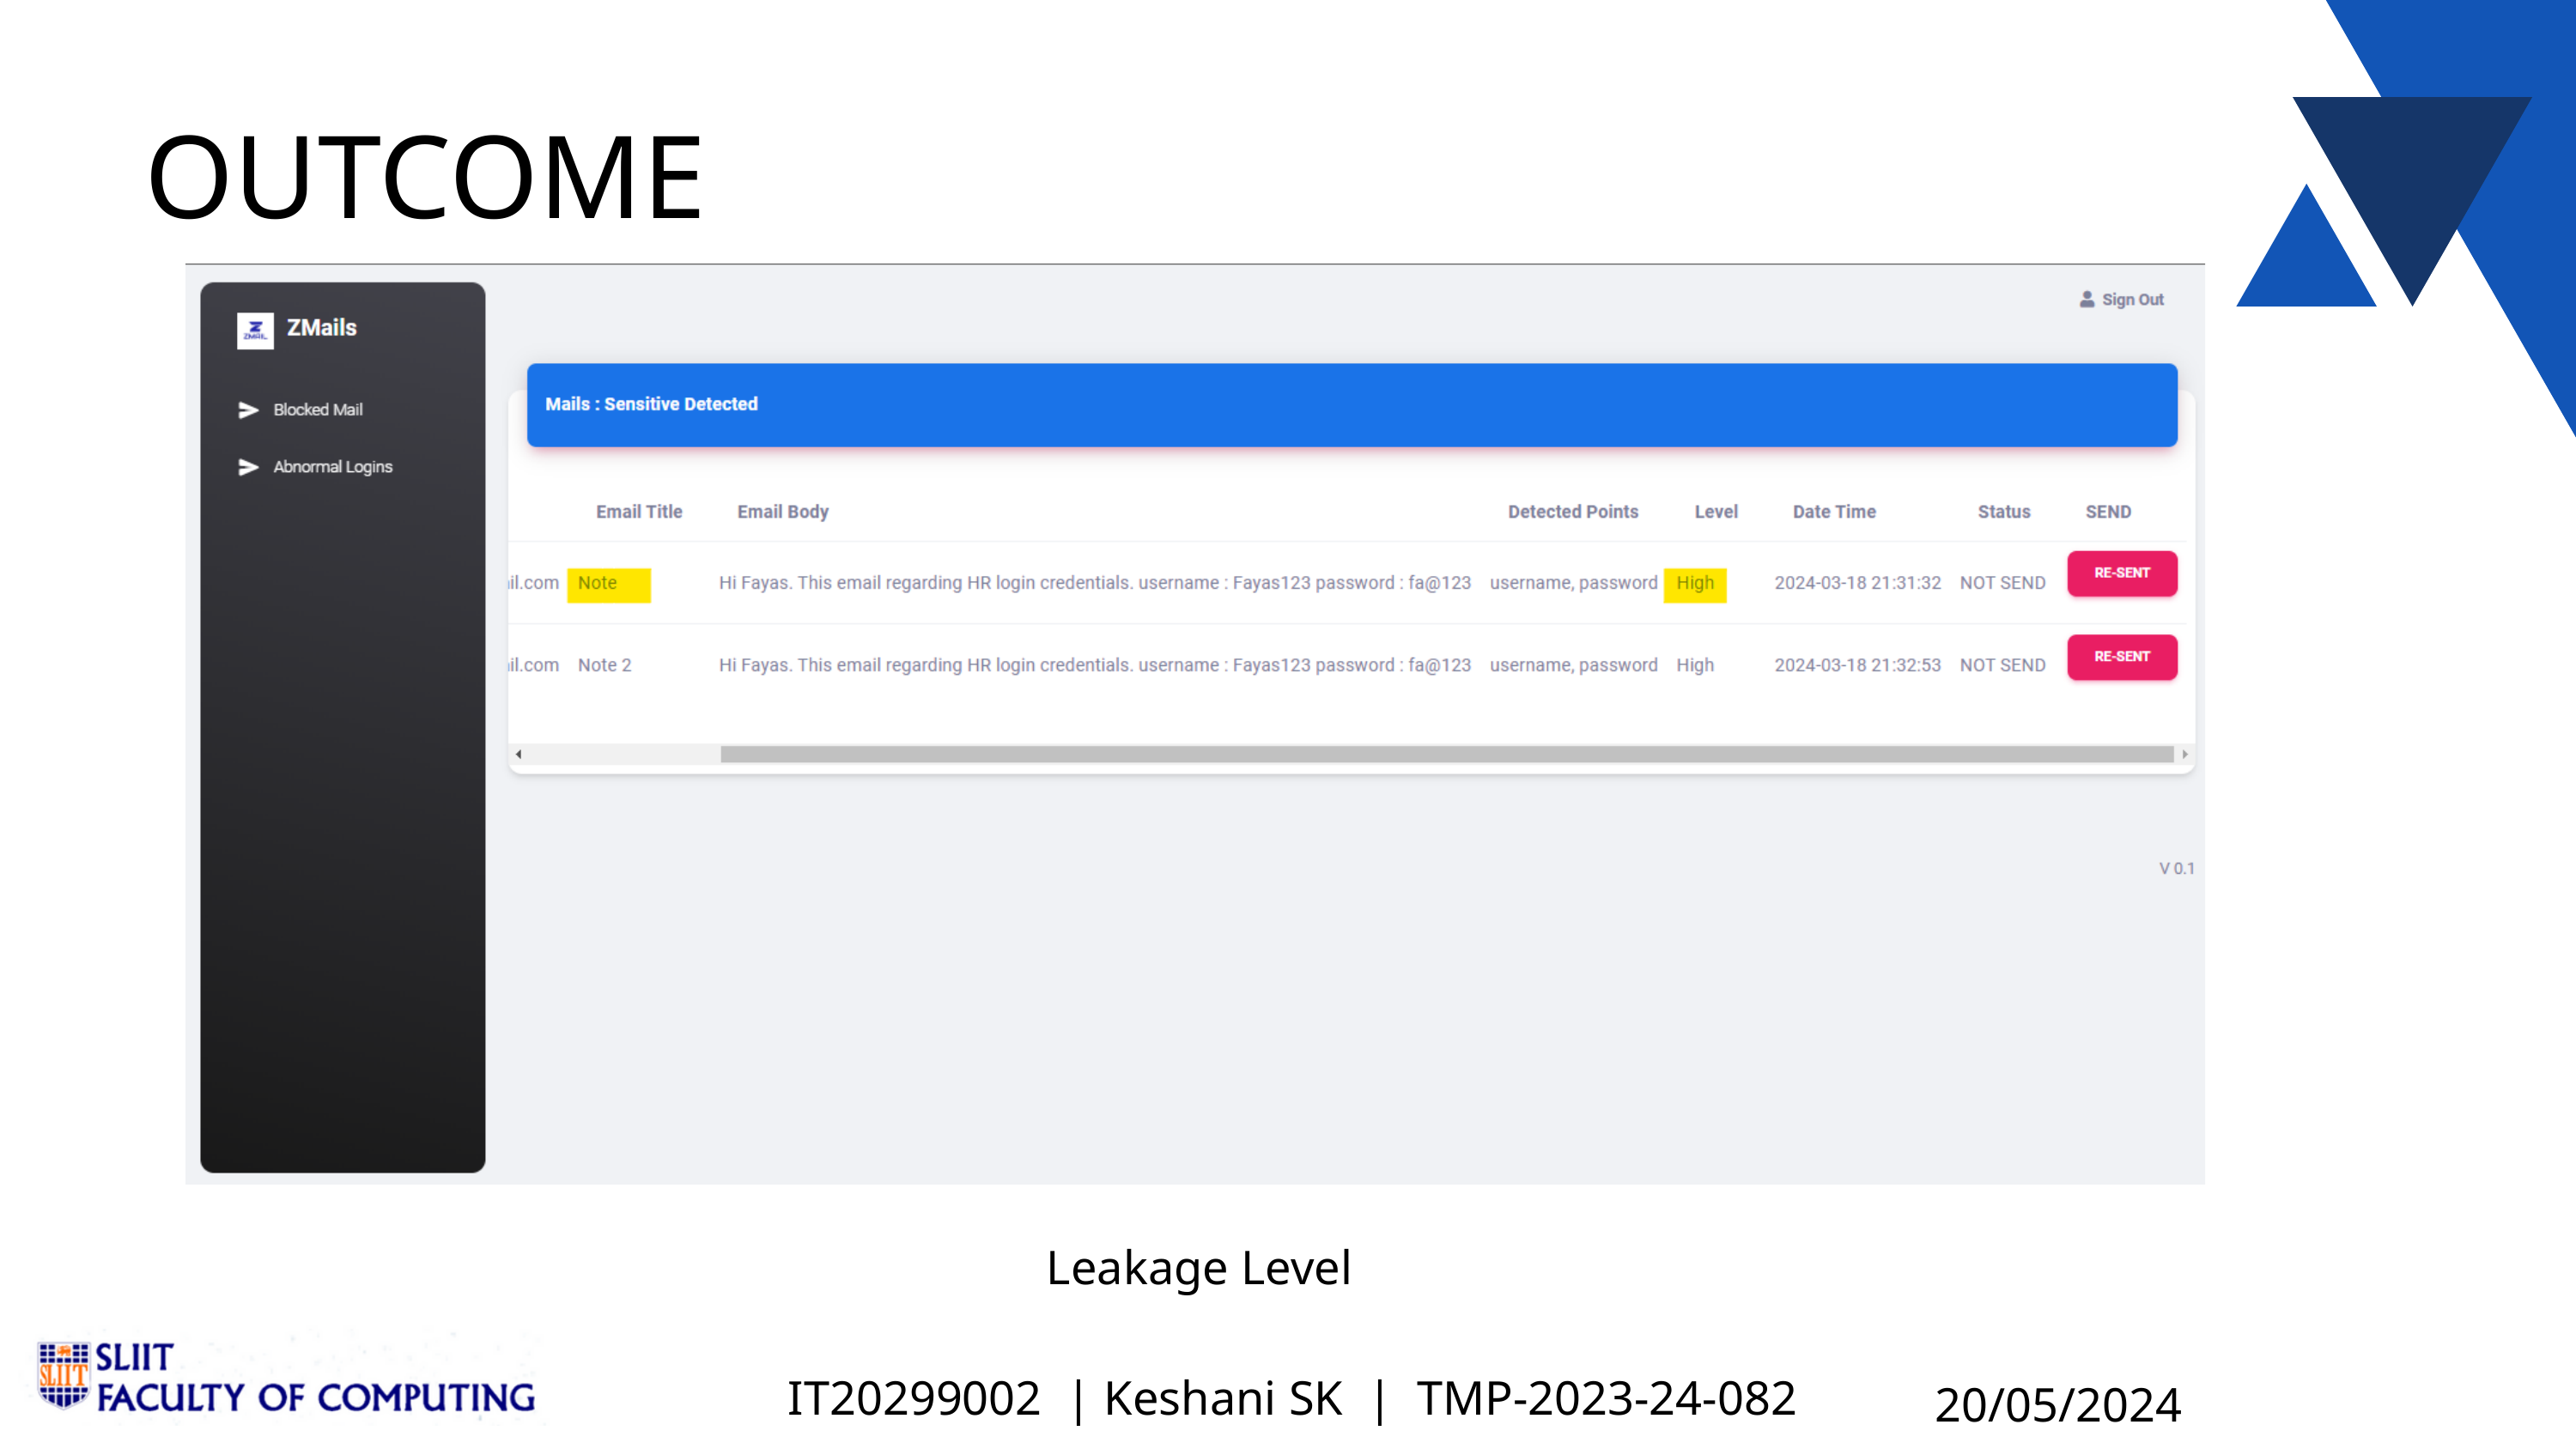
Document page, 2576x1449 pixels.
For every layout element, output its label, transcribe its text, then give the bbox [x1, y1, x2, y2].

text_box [2193, 0, 2576, 521]
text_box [2236, 183, 2378, 307]
text_box IT20299002 | Keshani SK | TMP-2023-24-082 [687, 1359, 1899, 1425]
text_box OUTCOME [144, 105, 1044, 241]
text_box Leakage Level [409, 1228, 1990, 1294]
text_box 20/05/2024 [1912, 1366, 2206, 1432]
text_box [18, 1319, 557, 1426]
text_box [185, 264, 2206, 1185]
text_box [2292, 96, 2533, 307]
